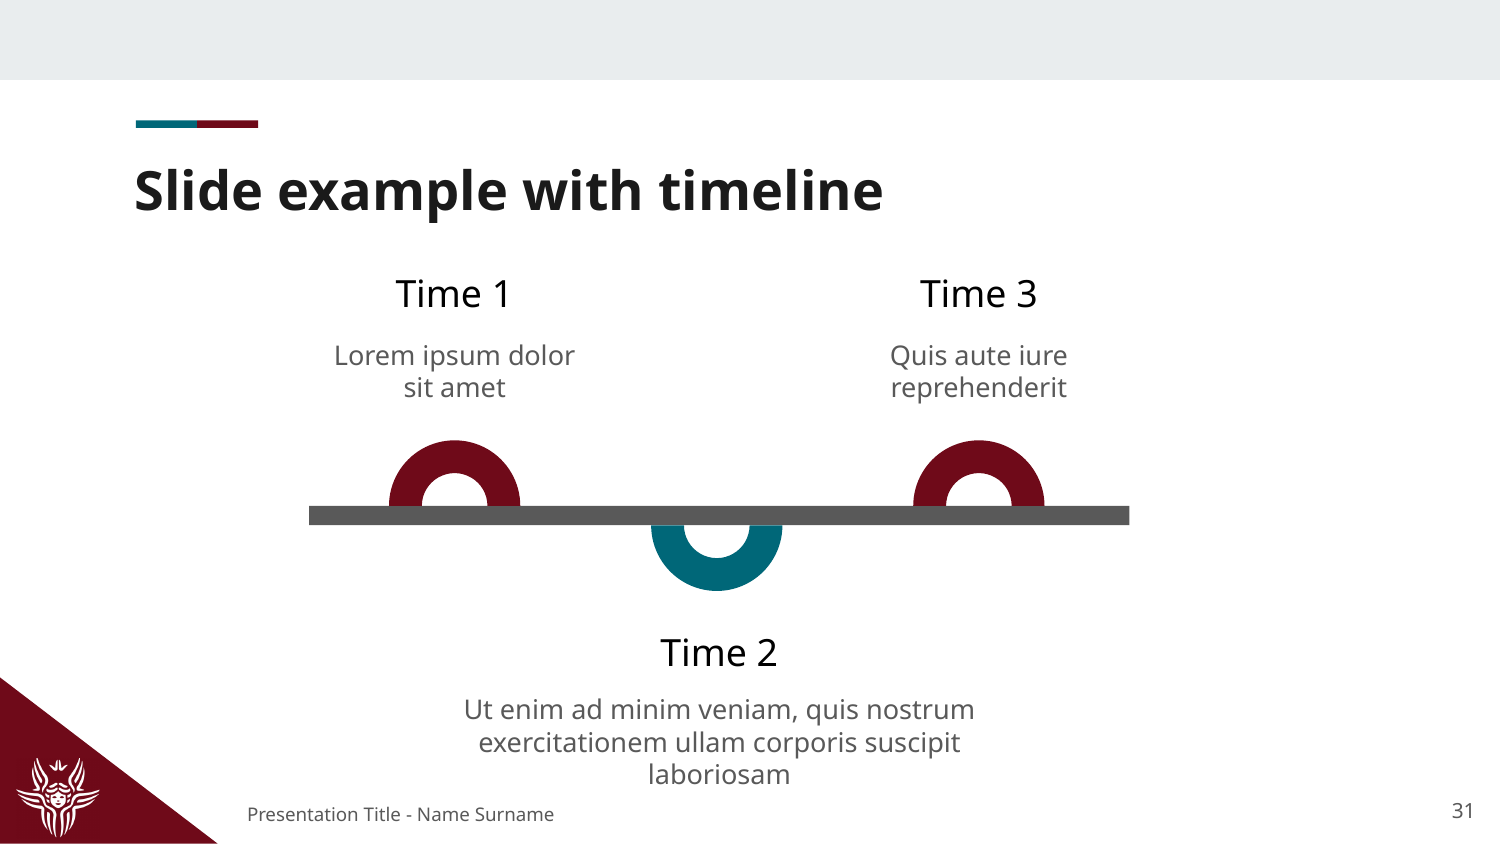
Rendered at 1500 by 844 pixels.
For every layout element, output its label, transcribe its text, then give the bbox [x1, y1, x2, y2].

text_box [388, 440, 521, 506]
slide_number 31 [1400, 779, 1491, 844]
text_box Time 1 [259, 255, 650, 320]
text_box Time 3 [761, 255, 1196, 320]
text_box Quis aute iure reprehenderit [828, 323, 1130, 440]
text_box [309, 505, 1130, 526]
picture [16, 758, 100, 839]
text_box Lorem ipsum dolor sit amet [303, 323, 606, 418]
text_box Ut enim ad minim veniam, quis nostrum exercitationem ullam corporis suscipit laboriosam [419, 677, 1020, 766]
text_box [913, 440, 1045, 506]
subtitle Presentation Title - Name Surname [232, 783, 1193, 839]
text_box Slide example with timeline [119, 141, 1381, 230]
text_box Time 2 [502, 613, 937, 678]
text_box [651, 525, 783, 591]
